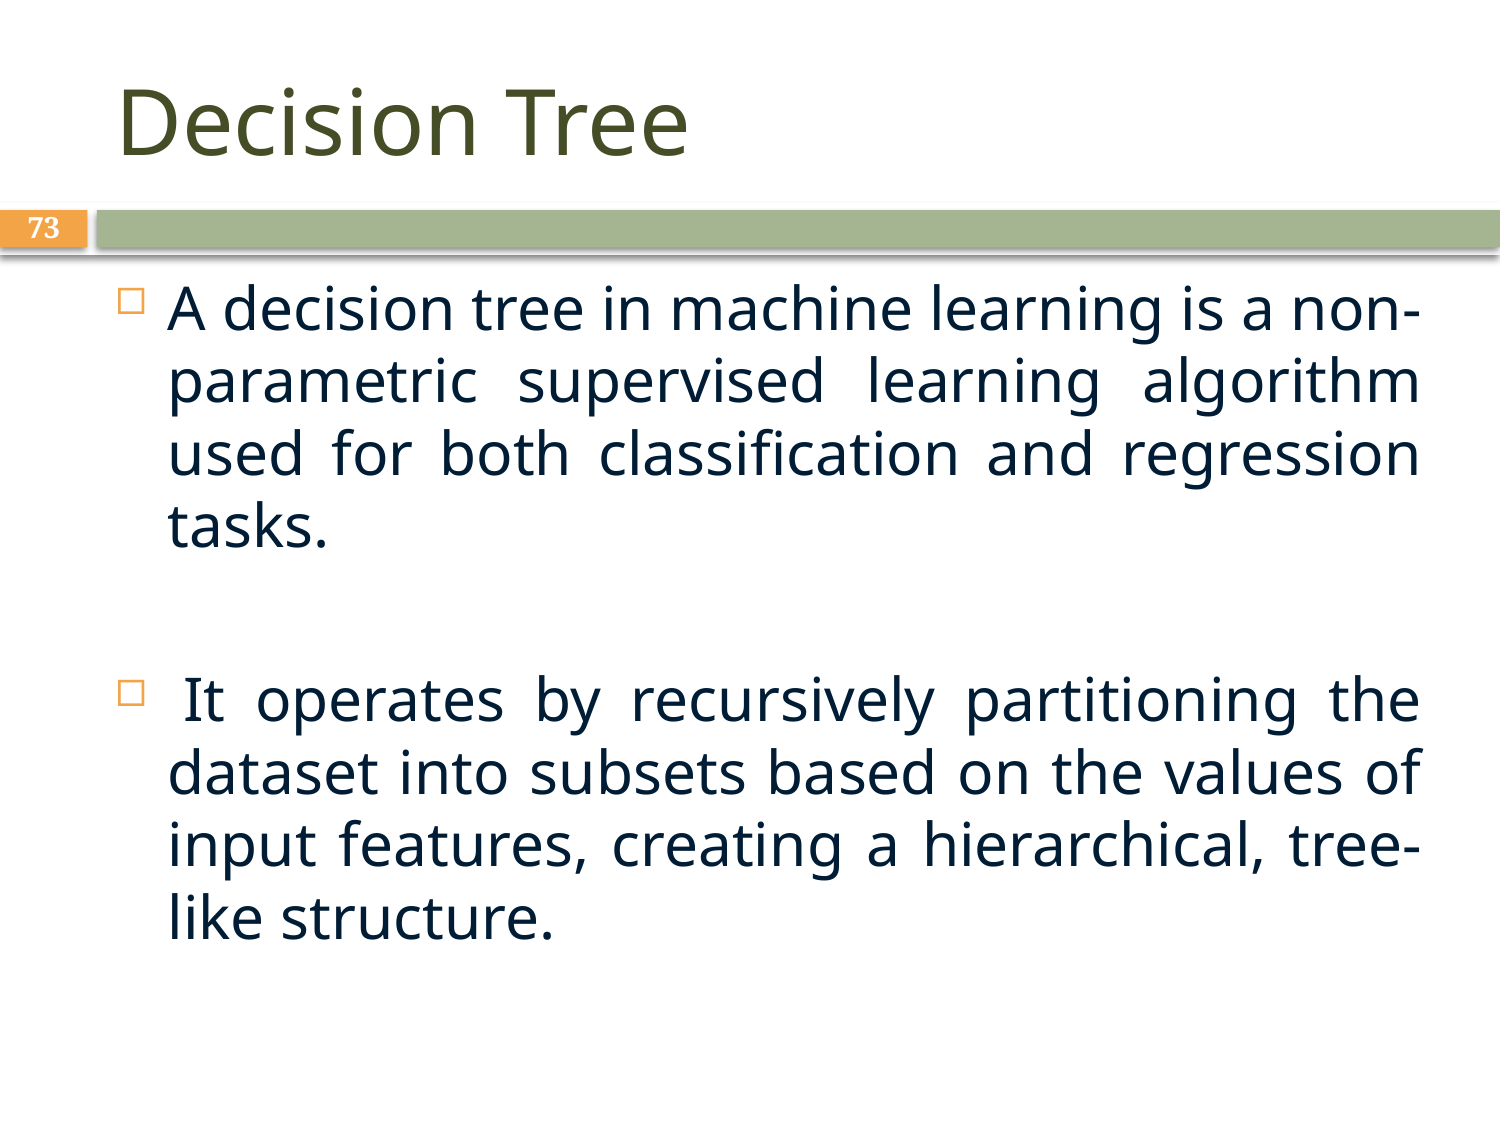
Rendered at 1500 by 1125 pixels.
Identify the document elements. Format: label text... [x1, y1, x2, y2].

slide_number 73 [0, 208, 88, 249]
list A decision tree in machine learning is a non-parametric supervised learning algorithm used for both classification and regression tasks. It operates by recursively partitioning the dataset into subsets based on the values of input features, creating a hierarchical, tree-like structure. [100, 262, 1438, 1000]
title Decision Tree [100, 37, 1438, 200]
